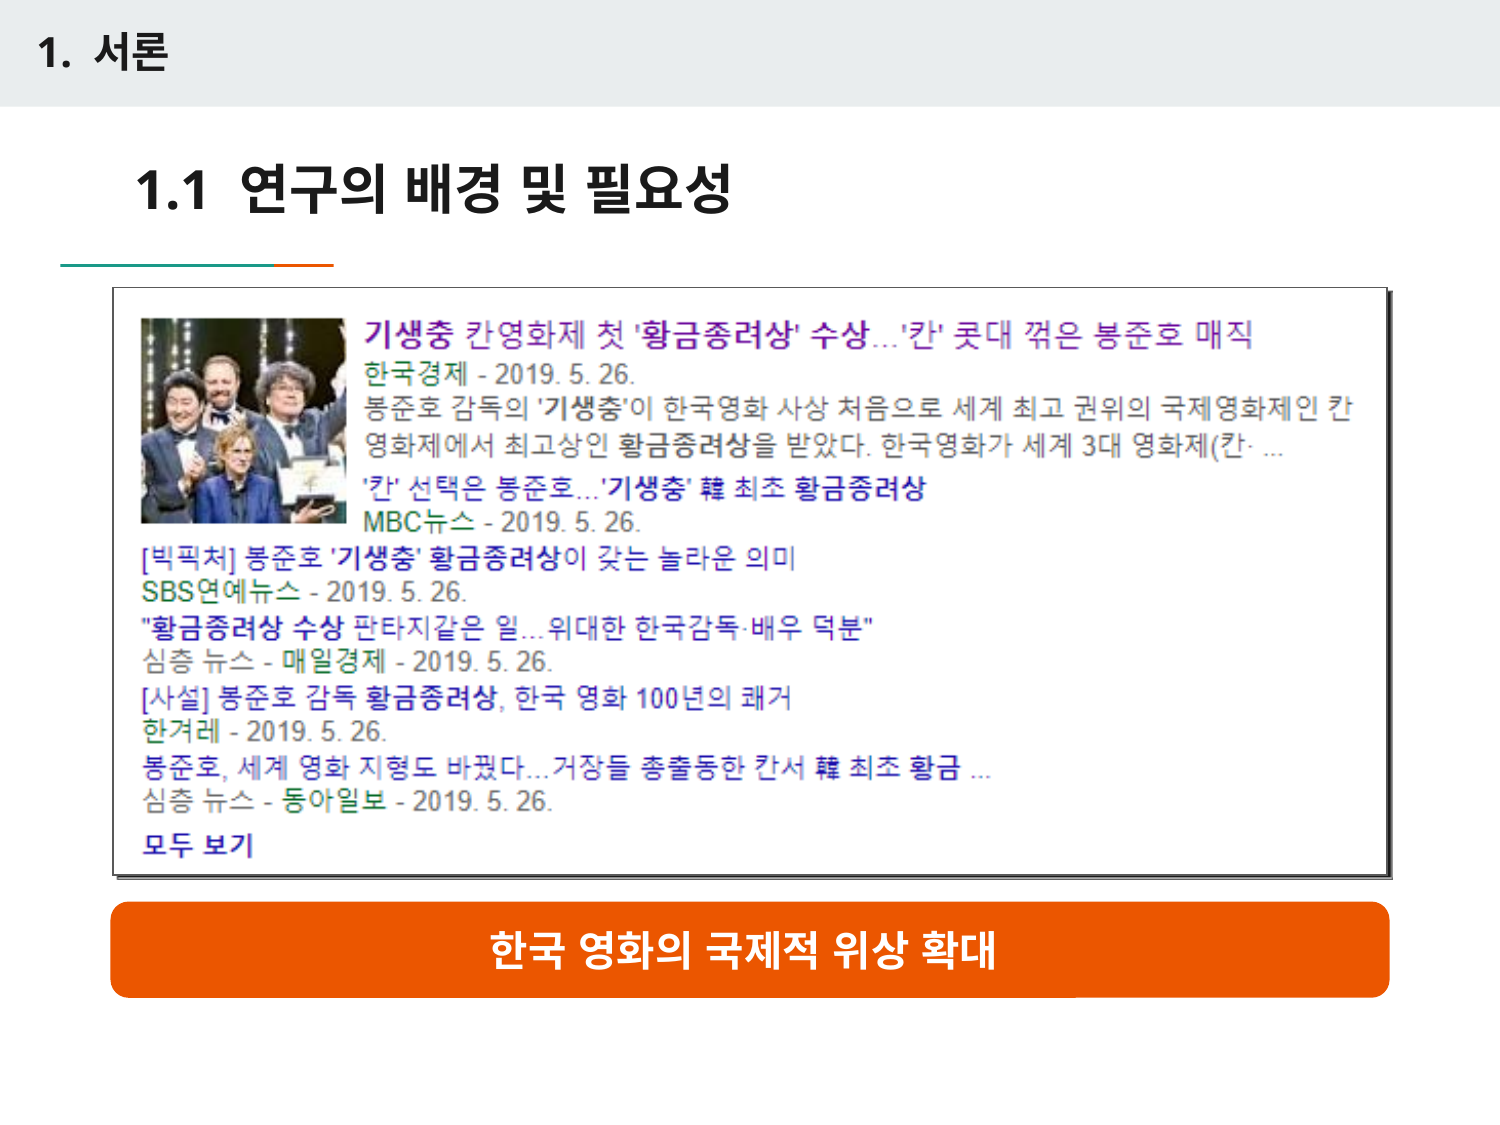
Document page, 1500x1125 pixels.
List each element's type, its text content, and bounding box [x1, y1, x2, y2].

text_box 1. 서론 [0, 0, 1262, 103]
picture [113, 287, 1387, 875]
text_box 한국 영화의 국제적 위상 확대 [113, 904, 1387, 995]
title 1.1 연구의 배경 및 필요성 [119, 140, 1381, 258]
